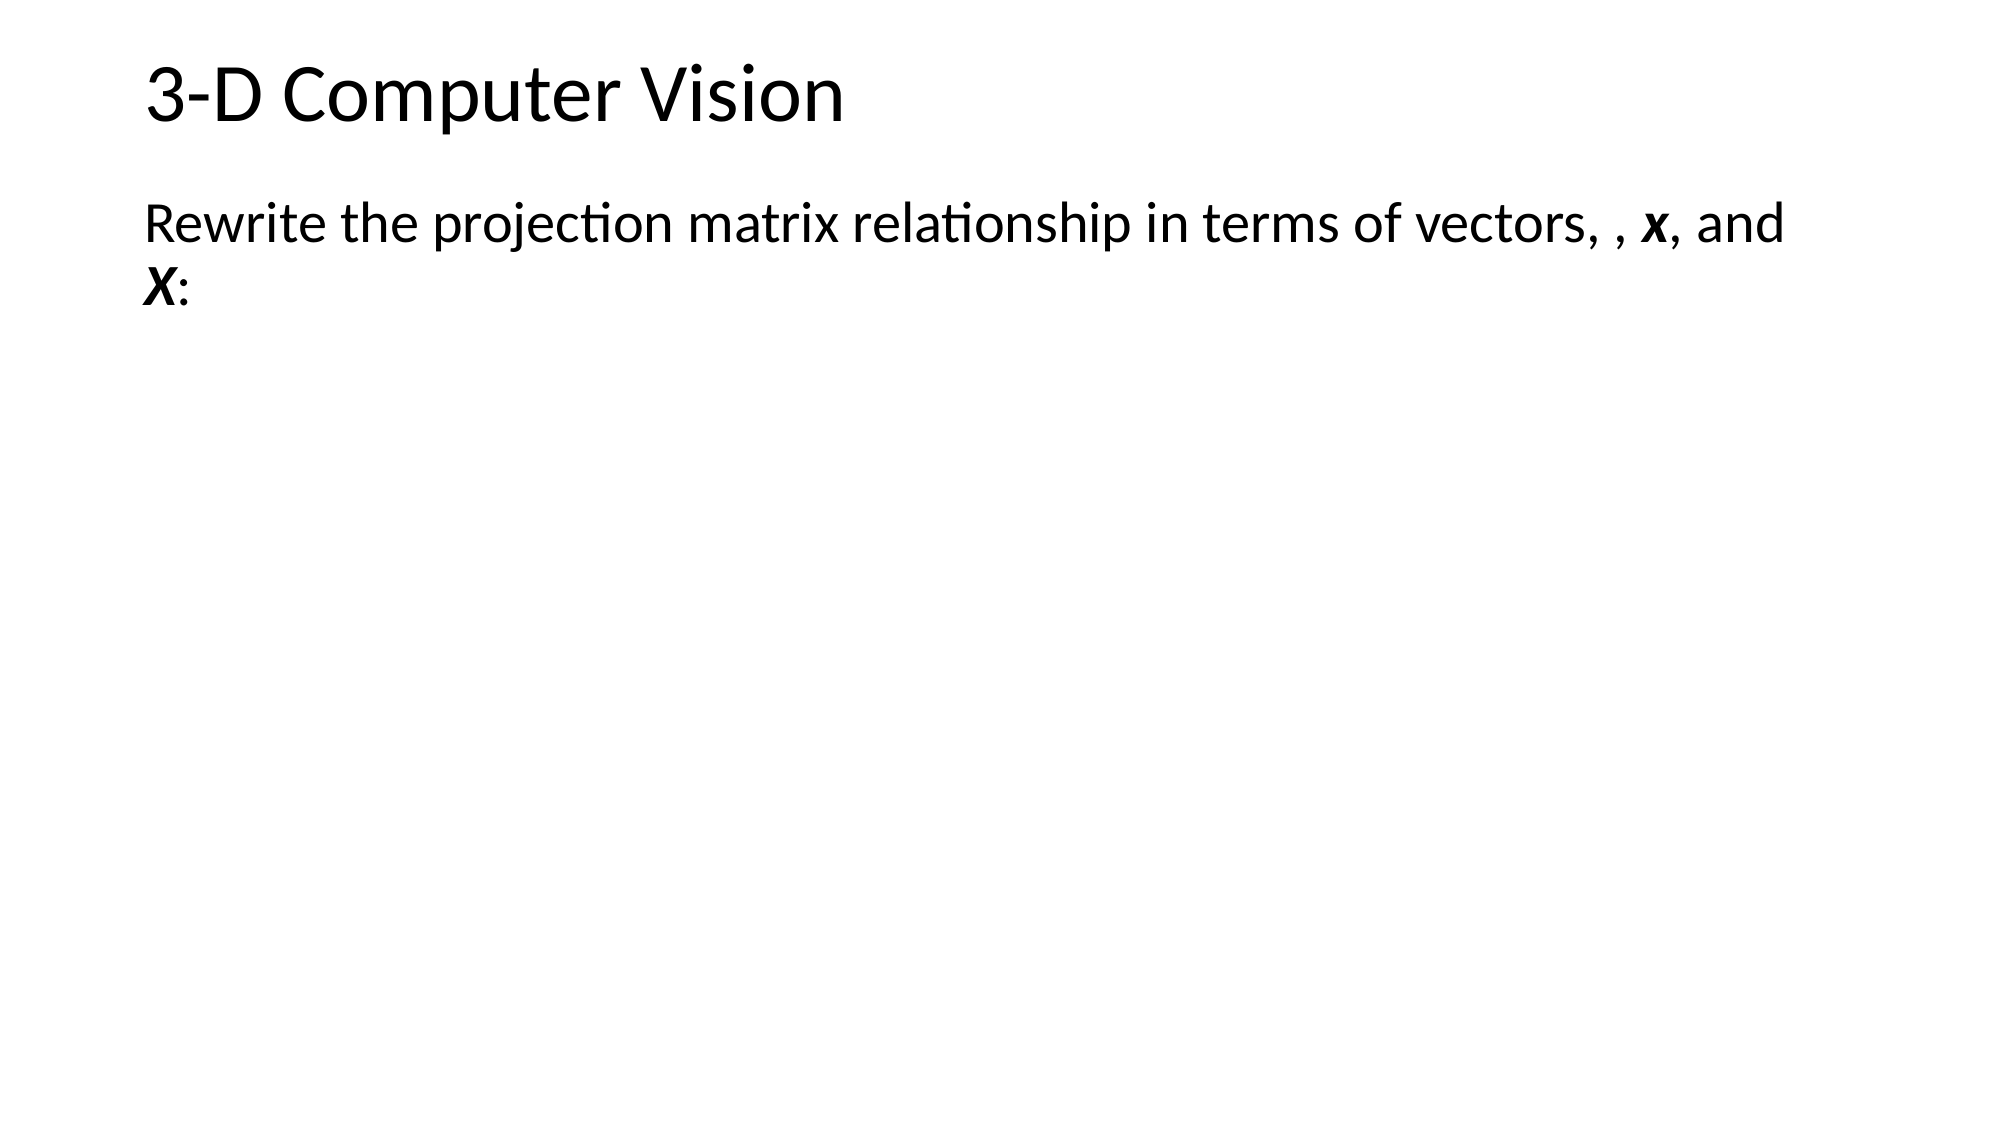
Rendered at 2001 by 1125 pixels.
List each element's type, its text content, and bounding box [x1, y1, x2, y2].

title 3-D Computer Vision [129, 22, 1855, 166]
